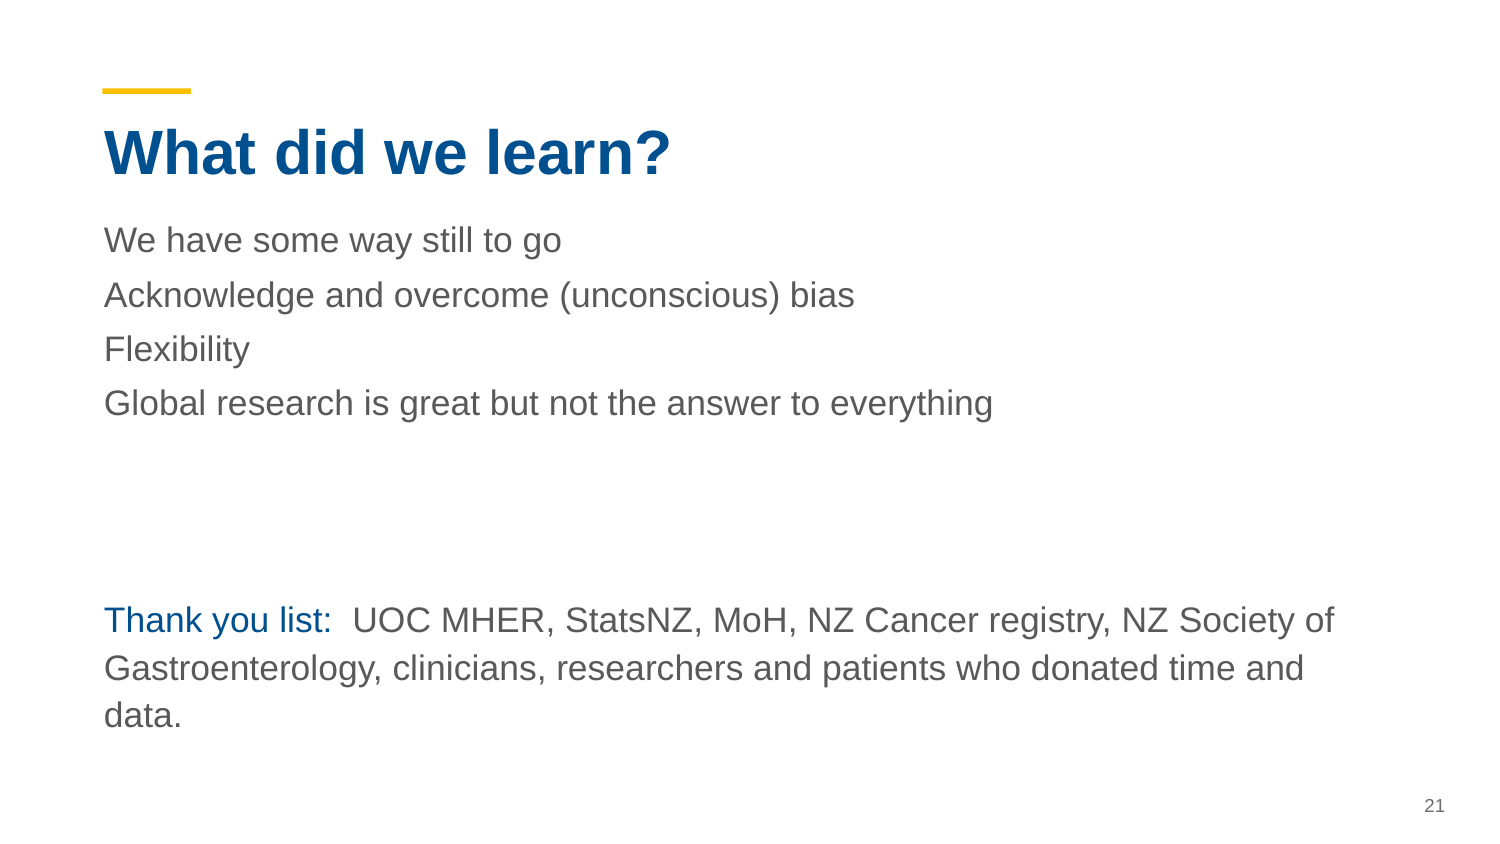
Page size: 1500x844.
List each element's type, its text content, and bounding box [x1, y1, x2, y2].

slide_number 21 [1122, 782, 1461, 828]
list We have some way still to go Acknowledge and overcome (unconscious) bias Flexibility Global research is great but not the answer to everything Thank you list: UOC MHER, StatsNZ, MoH, NZ Cancer registry, NZ Society of Gastroenterology, clinicians, researchers and patients who donated time and data. [89, 204, 1397, 744]
title What did we learn? [89, 113, 1397, 177]
